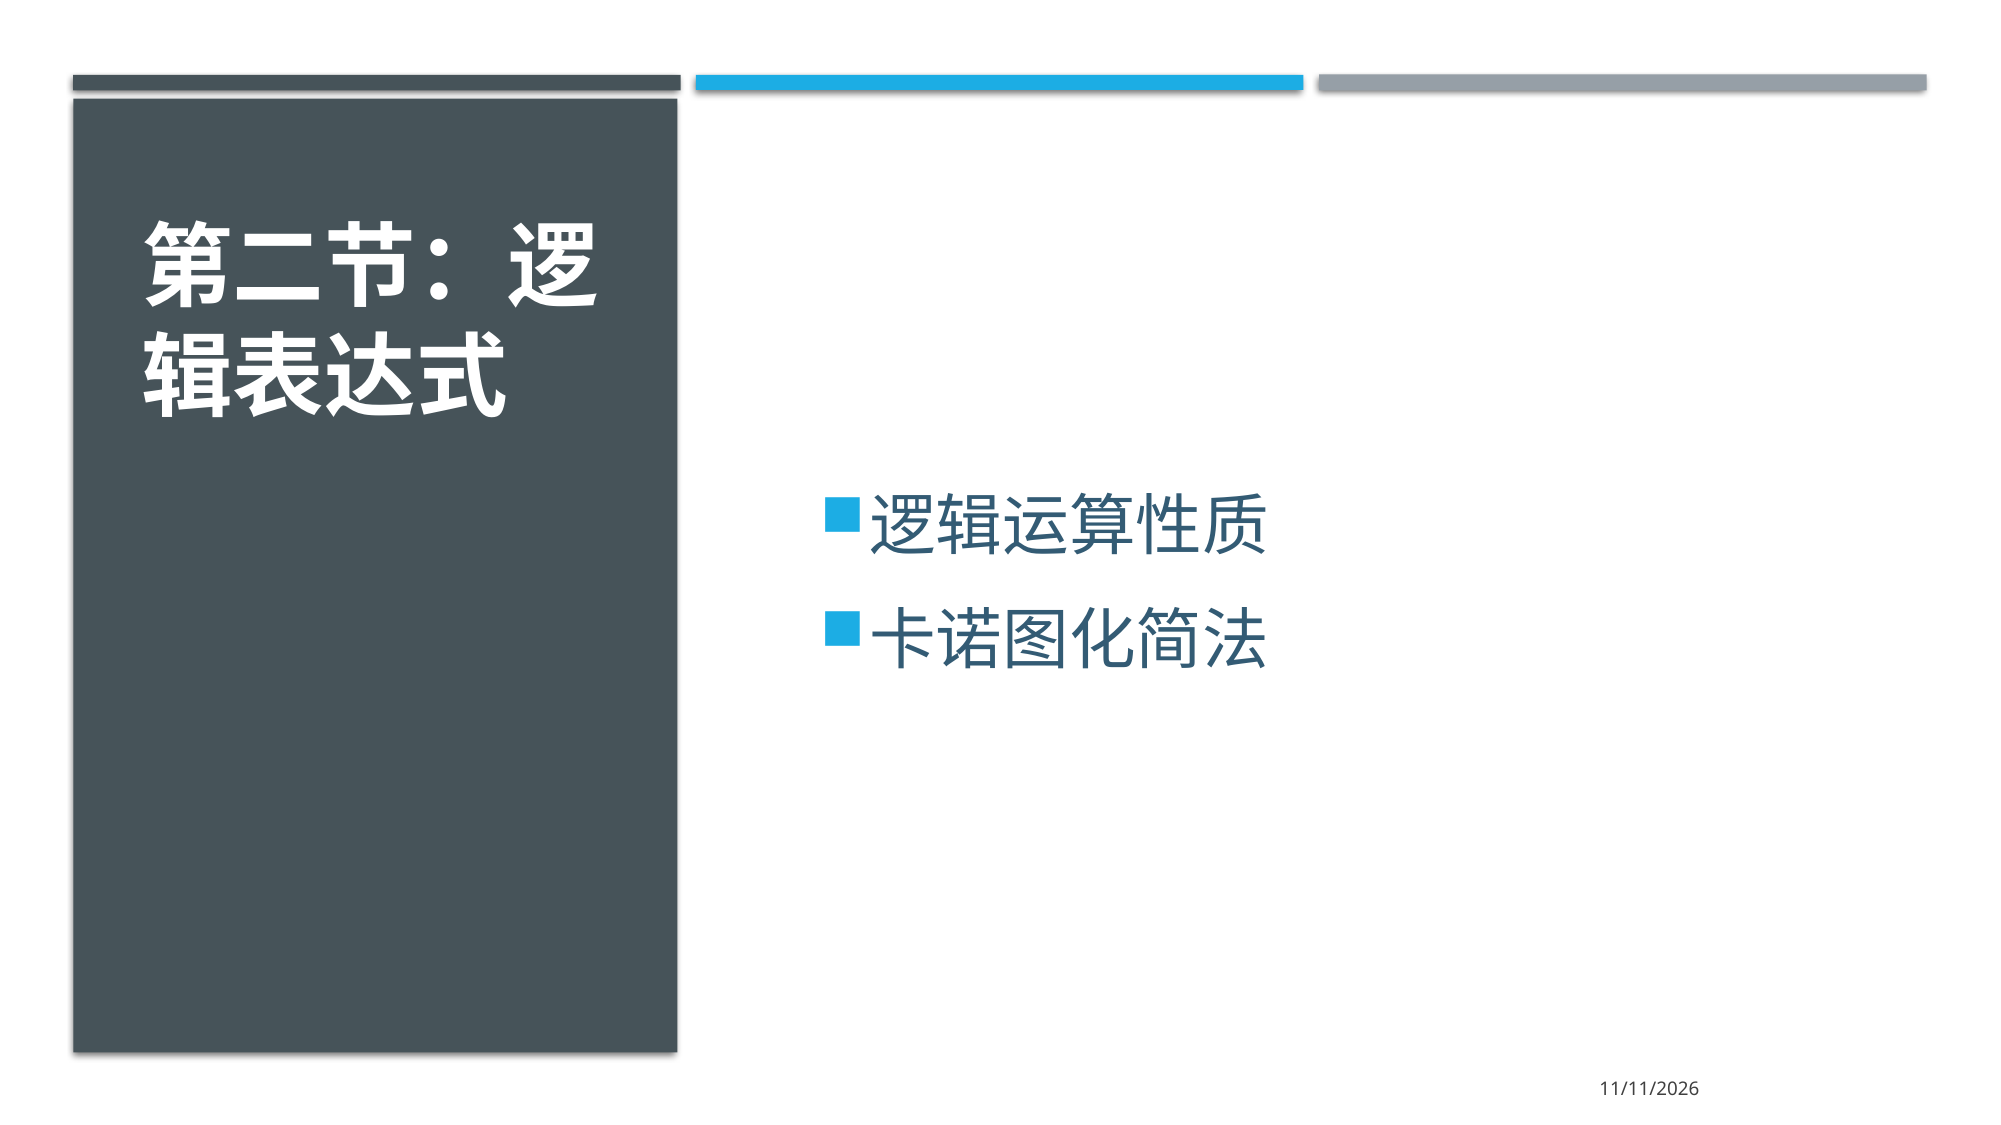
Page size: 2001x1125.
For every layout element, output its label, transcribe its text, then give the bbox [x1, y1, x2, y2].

title 第二节：逻辑表达式 [125, 153, 624, 436]
list 逻辑运算性质 卡诺图化简法 [803, 193, 1895, 958]
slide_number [1247, 1059, 1715, 1120]
